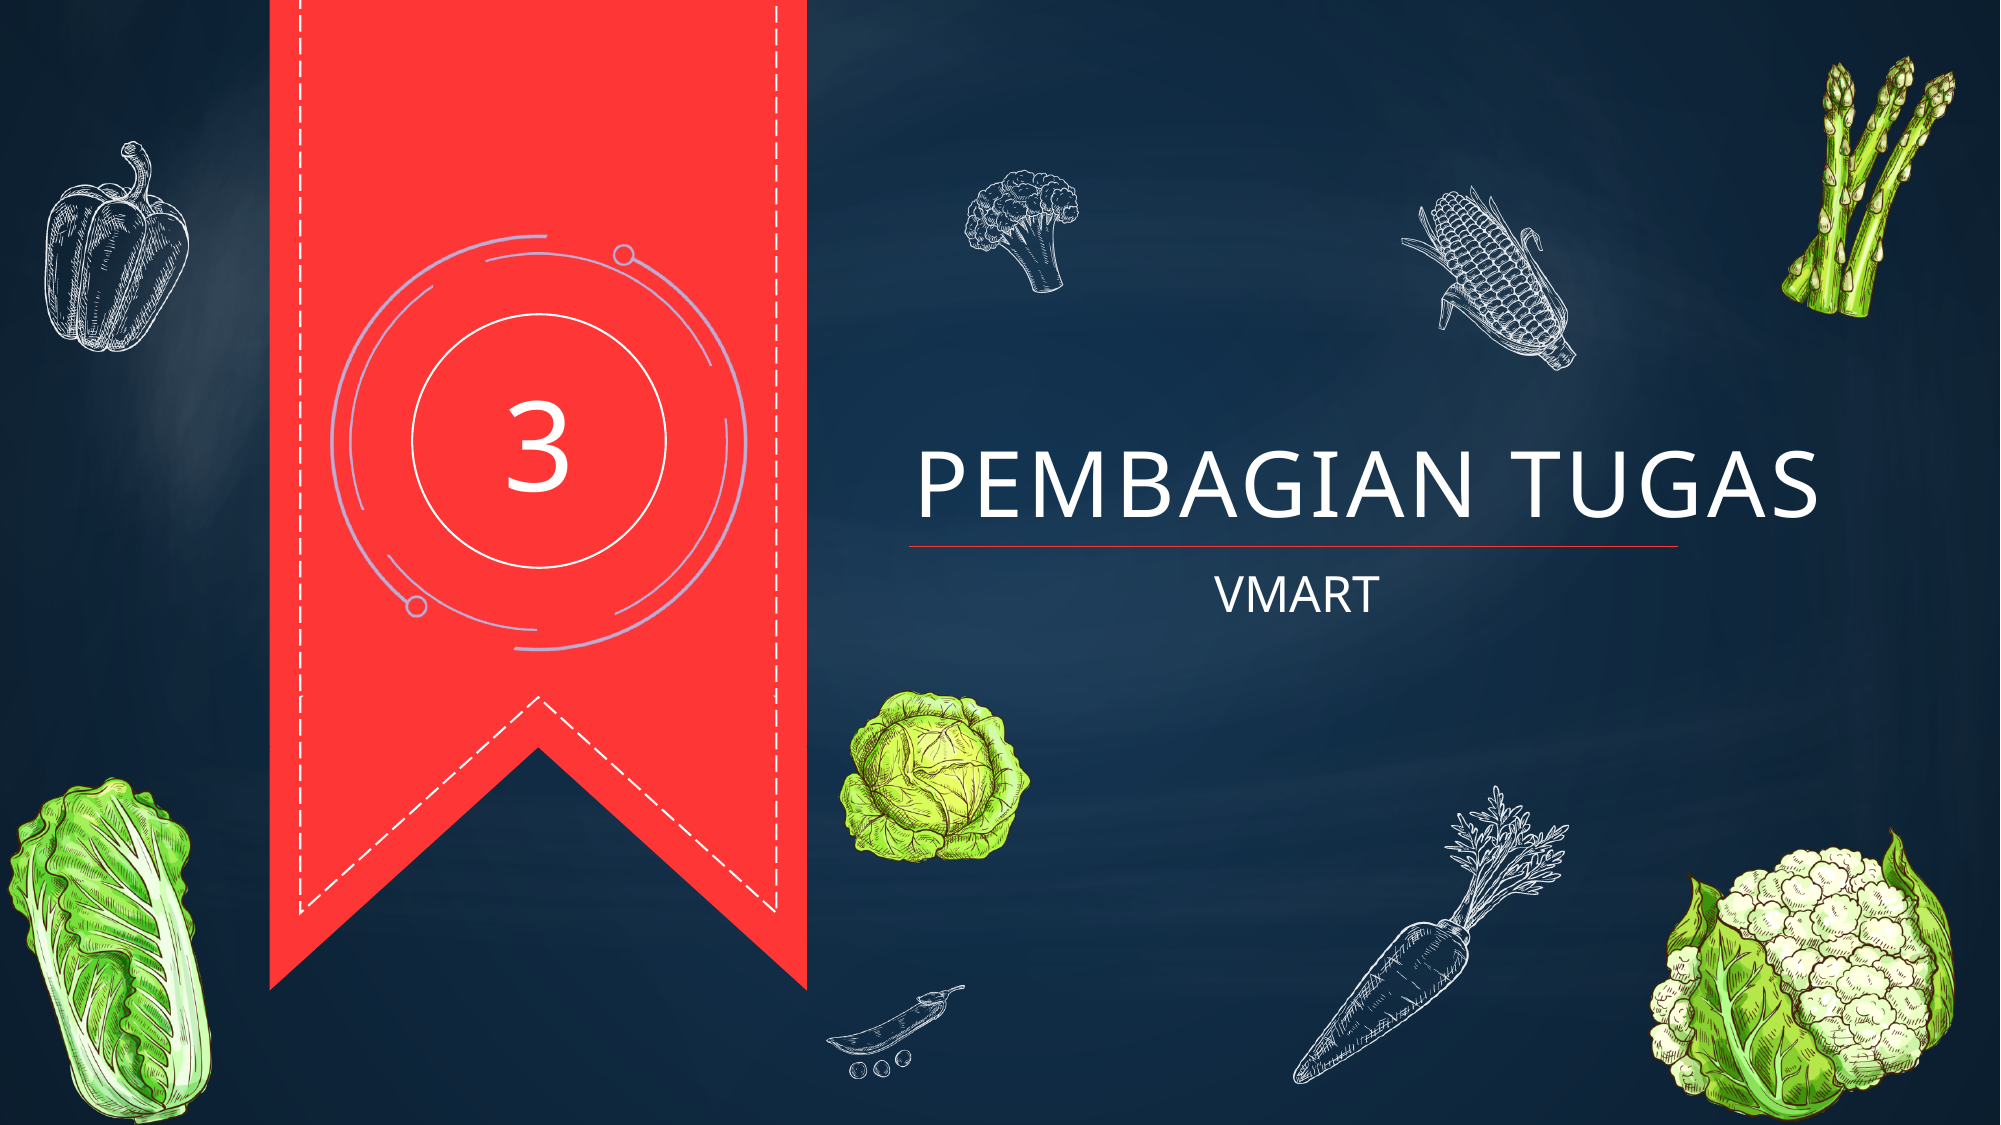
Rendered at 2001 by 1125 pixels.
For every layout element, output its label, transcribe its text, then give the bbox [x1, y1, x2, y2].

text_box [330, 226, 747, 656]
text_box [269, 0, 807, 991]
picture [0, 0, 2000, 1125]
text_box VMART [891, 554, 1703, 630]
text_box PEMBAGIAN TUGAS [853, 439, 1911, 524]
